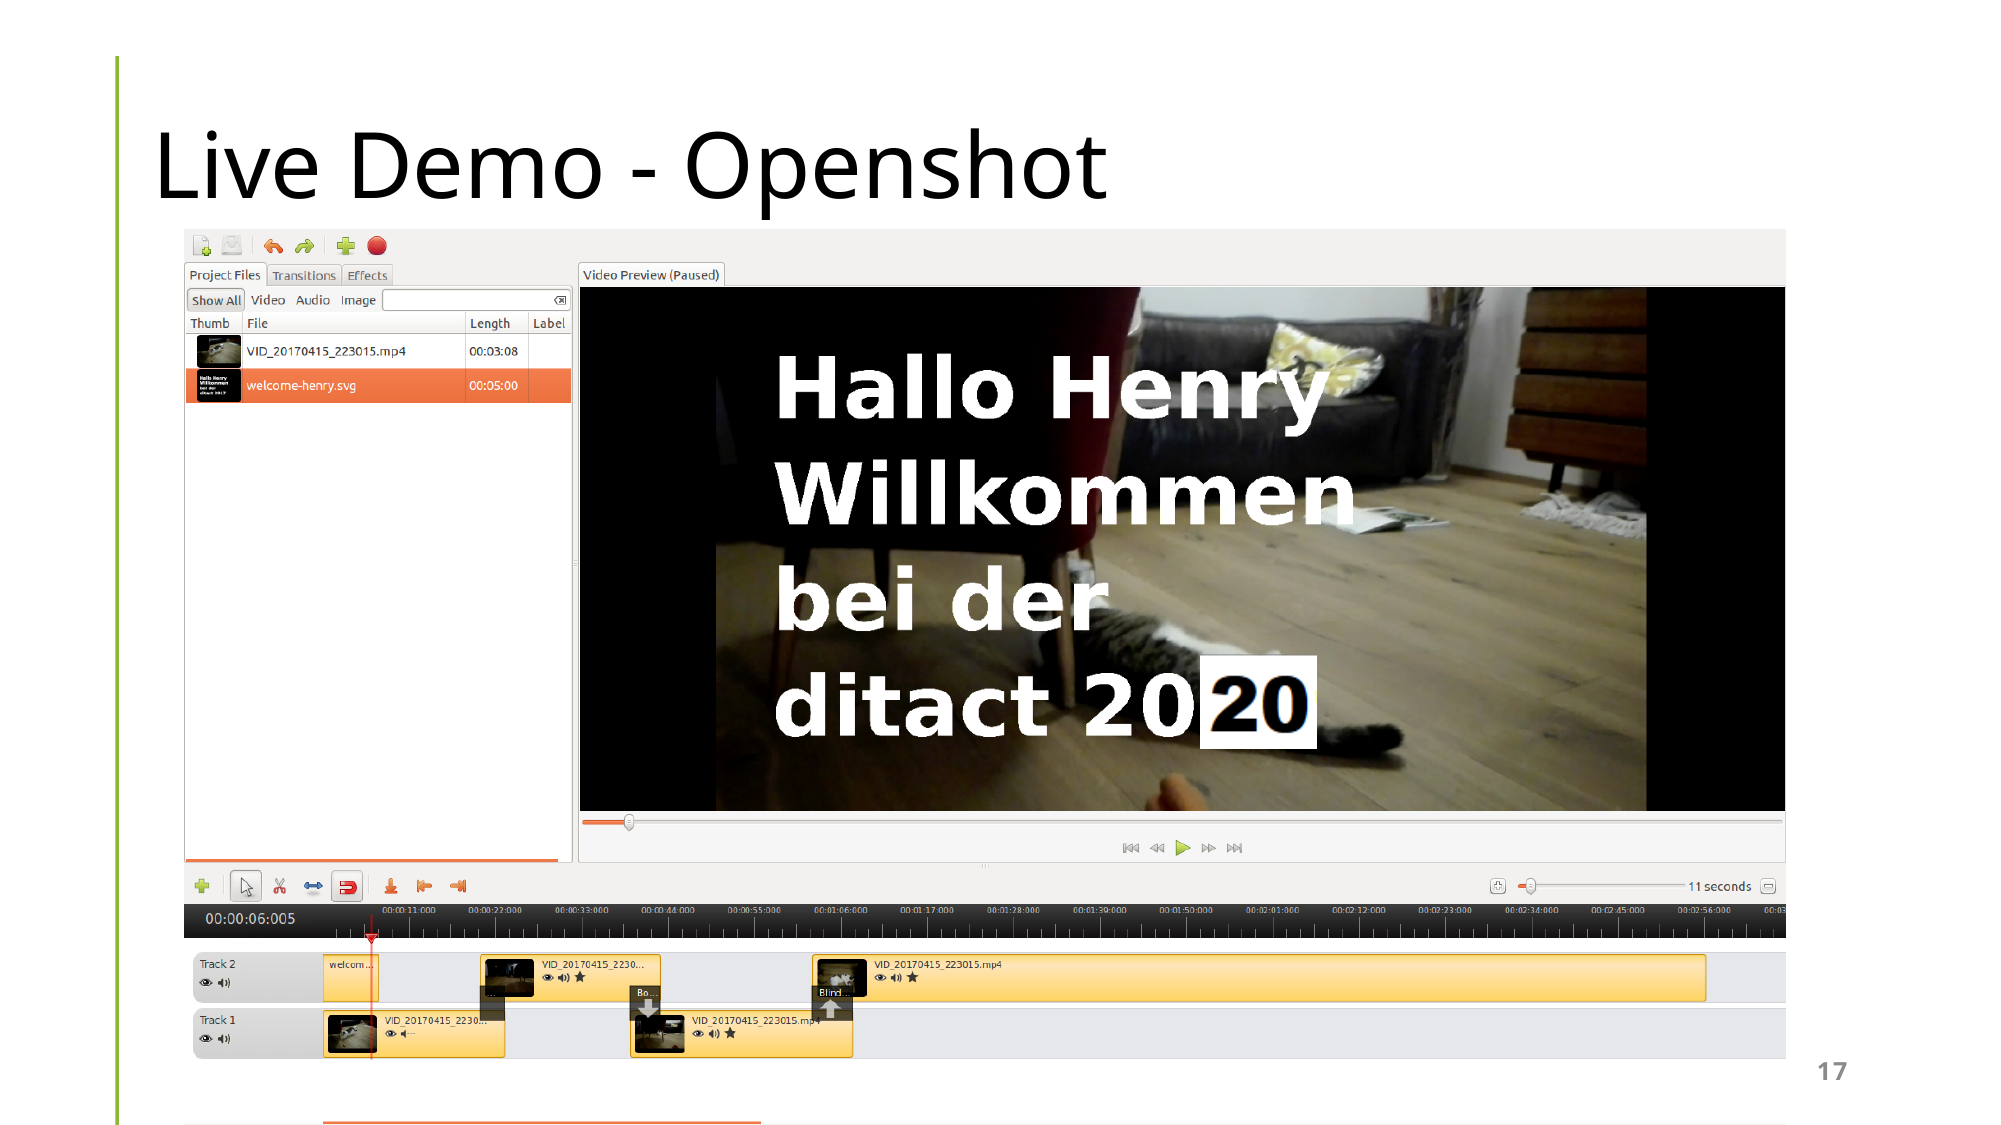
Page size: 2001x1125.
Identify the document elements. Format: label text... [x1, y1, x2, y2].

picture [184, 229, 1786, 1125]
slide_number 17 [1786, 1042, 1863, 1103]
title Live Demo - Openshot [137, 59, 1863, 278]
